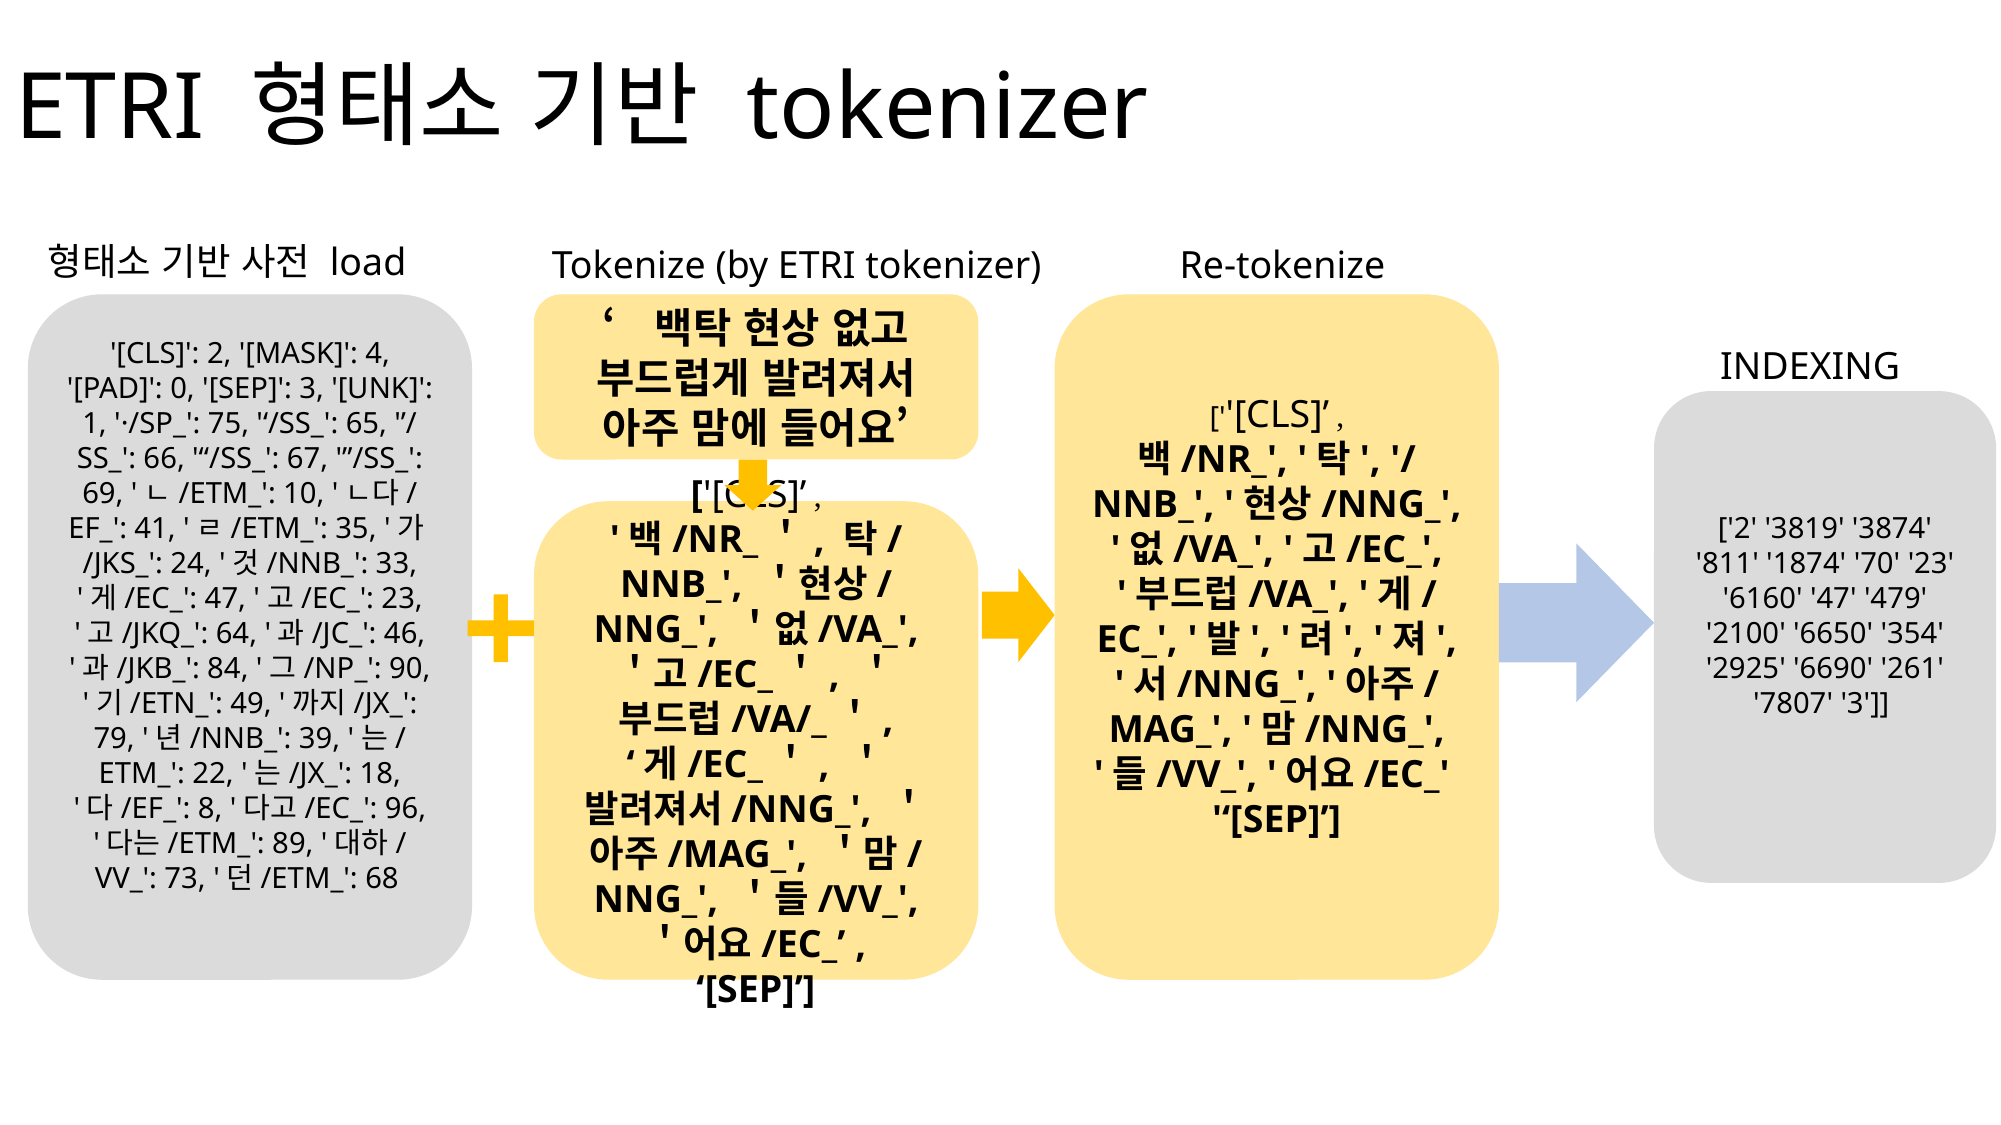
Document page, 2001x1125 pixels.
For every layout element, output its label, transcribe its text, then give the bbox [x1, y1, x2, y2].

text_box Re-tokenize [1164, 233, 1401, 294]
text_box INDEXING [1705, 334, 1915, 395]
text_box [721, 458, 785, 513]
title ETRI 형태소 기반 tokenizer [0, 0, 1725, 218]
text_box [''[CLS]’ , 백/NR_', '탁', '/NNB_', '현상/NNG_', '없/VA_', '고/EC_', '부드럽/VA_', '게/EC_', '발', '려', '져', '서/NNG_', '아주/MAG_', '맘/NNG_', '들/VV_', '어요/EC_' '‘[SEP]’] [1053, 293, 1500, 981]
text_box ‘백탁 현상 없고 부드럽게 발려져서 아주 맘에 들어요’ [532, 293, 980, 461]
text_box Tokenize (by ETRI tokenizer) [537, 233, 1057, 294]
text_box [980, 565, 1053, 666]
text_box 형태소 기반 사전 load [33, 230, 422, 290]
text_box [467, 593, 535, 663]
text_box ['[CLS]’ , '백/NR_＇, 탁/NNB_', ＇현상/NNG_', ＇없/VA_', ＇고/EC_＇, ＇부드럽/VA/_＇, ‘게/EC_＇, ＇발려져서/NNG_', ＇아주/MAG_', ＇맘/NNG_', ＇들/VV_', ＇어요/EC_’ , ‘[SEP]’] [532, 500, 980, 981]
text_box '[CLS]': 2, '[MASK]': 4, '[PAD]': 0, '[SEP]': 3, '[UNK]': 1, '·/SP_': 75, '‘/SS_': 65, '’/SS_': 66, '“/SS_': 67, '”/SS_': 69, 'ㄴ/ETM_': 10, 'ㄴ다/EF_': 41, 'ㄹ/ETM_': 35, '가/JKS_': 24, '것/NNB_': 33, '게/EC_': 47, '고/EC_': 23, '고/JKQ_': 64, '과/JC_': 46, '과/JKB_': 84, '그/NP_': 90, '기/ETN_': 49, '까지/JX_': 79, '년/NNB_': 39, '는/ETM_': 22, '는/JX_': 18, '다/EF_': 8, '다고/EC_': 96, '다는/ETM_': 89, '대하/VV_': 73, '던/ETM_': 68 [26, 293, 474, 981]
text_box [1498, 543, 1652, 703]
text_box ['2' '3819' '3874' '811' '1874' '70' '23' '6160' '47' '479' '2100' '6650' '354' '2925' '6690' '261' '7807' '3']] [1652, 390, 1998, 884]
